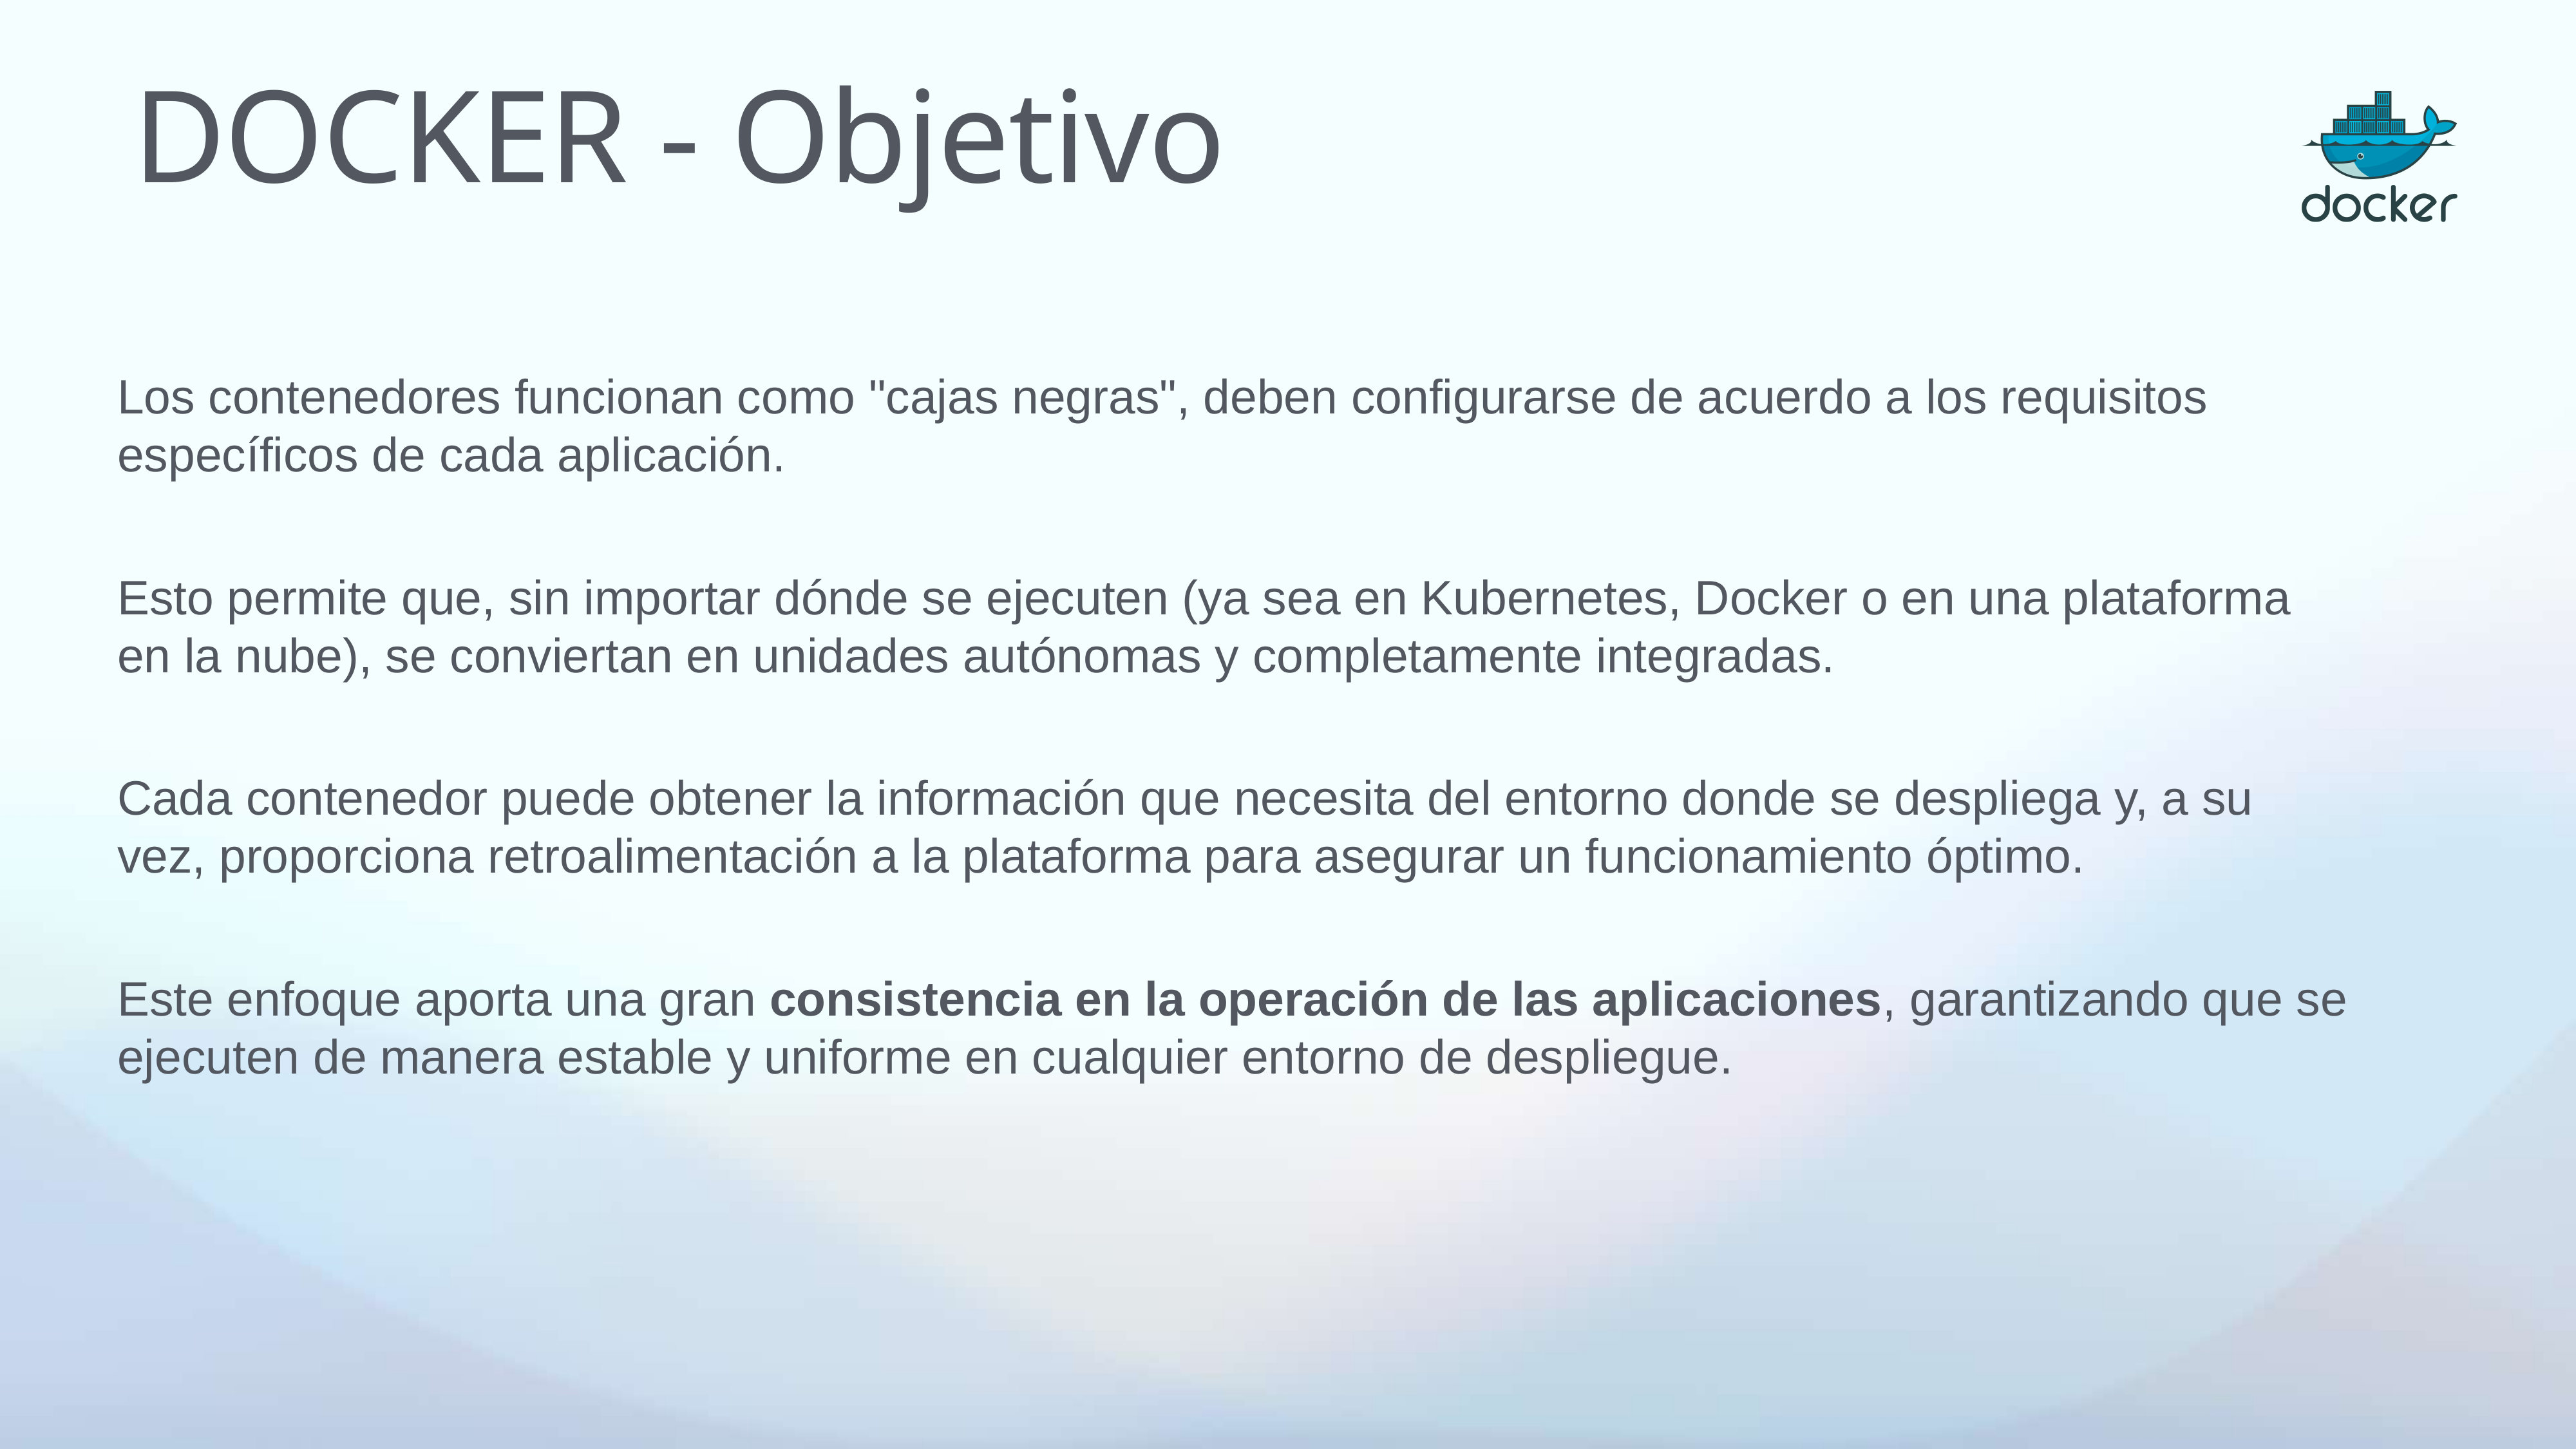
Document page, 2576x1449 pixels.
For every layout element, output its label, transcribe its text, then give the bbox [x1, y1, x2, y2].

text_box Los contenedores funcionan como "cajas negras", deben configurarse de acuerdo a los requisitos específicos de cada aplicación. Esto permite que, sin importar dónde se ejecuten (ya sea en Kubernetes, Docker o en una plataforma en la nube), se conviertan en unidades autónomas y completamente integradas. Cada contenedor puede obtener la información que necesita del entorno donde se despliega y, a su vez, proporciona retroalimentación a la plataforma para asegurar un funcionamiento óptimo. Este enfoque aporta una gran consistencia en la operación de las aplicaciones, garantizando que se ejecuten de manera estable y uniforme en cualquier entorno de despliegue. [111, 360, 2360, 1089]
title DOCKER - Objetivo [127, 66, 2449, 246]
picture [0, 0, 2576, 1449]
